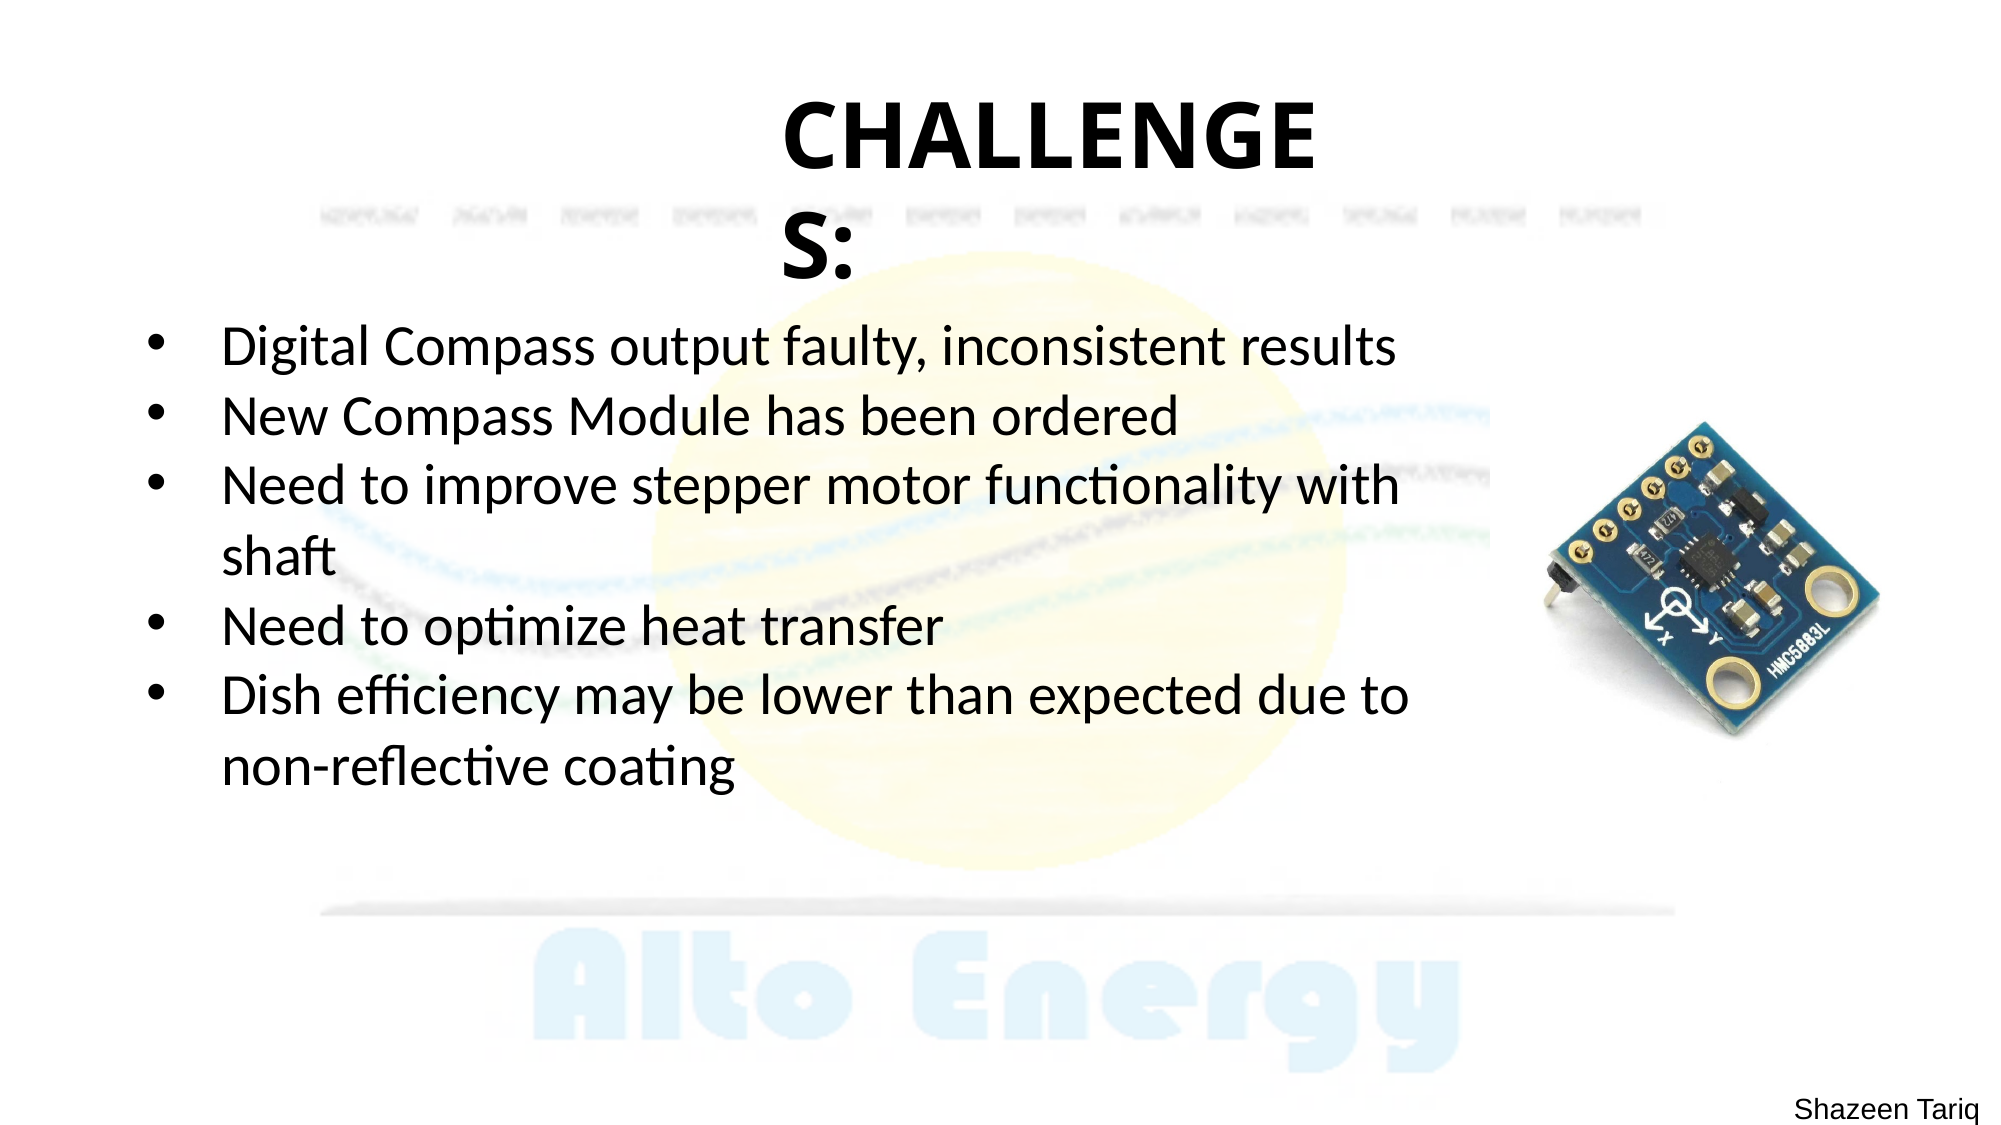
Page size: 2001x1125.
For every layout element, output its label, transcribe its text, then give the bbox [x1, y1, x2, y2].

footer Shazeen Tariq [1774, 1090, 2000, 1125]
picture [1490, 375, 1919, 804]
text_box CHALLENGES: [765, 69, 1340, 299]
text_box Digital Compass output faulty, inconsistent results New Compass Module has been ordered Need to improve stepper motor functionality with shaft Need to optimize heat transfer Dish efficiency may be lower than expected due to non-reflective coating [93, 299, 1493, 874]
